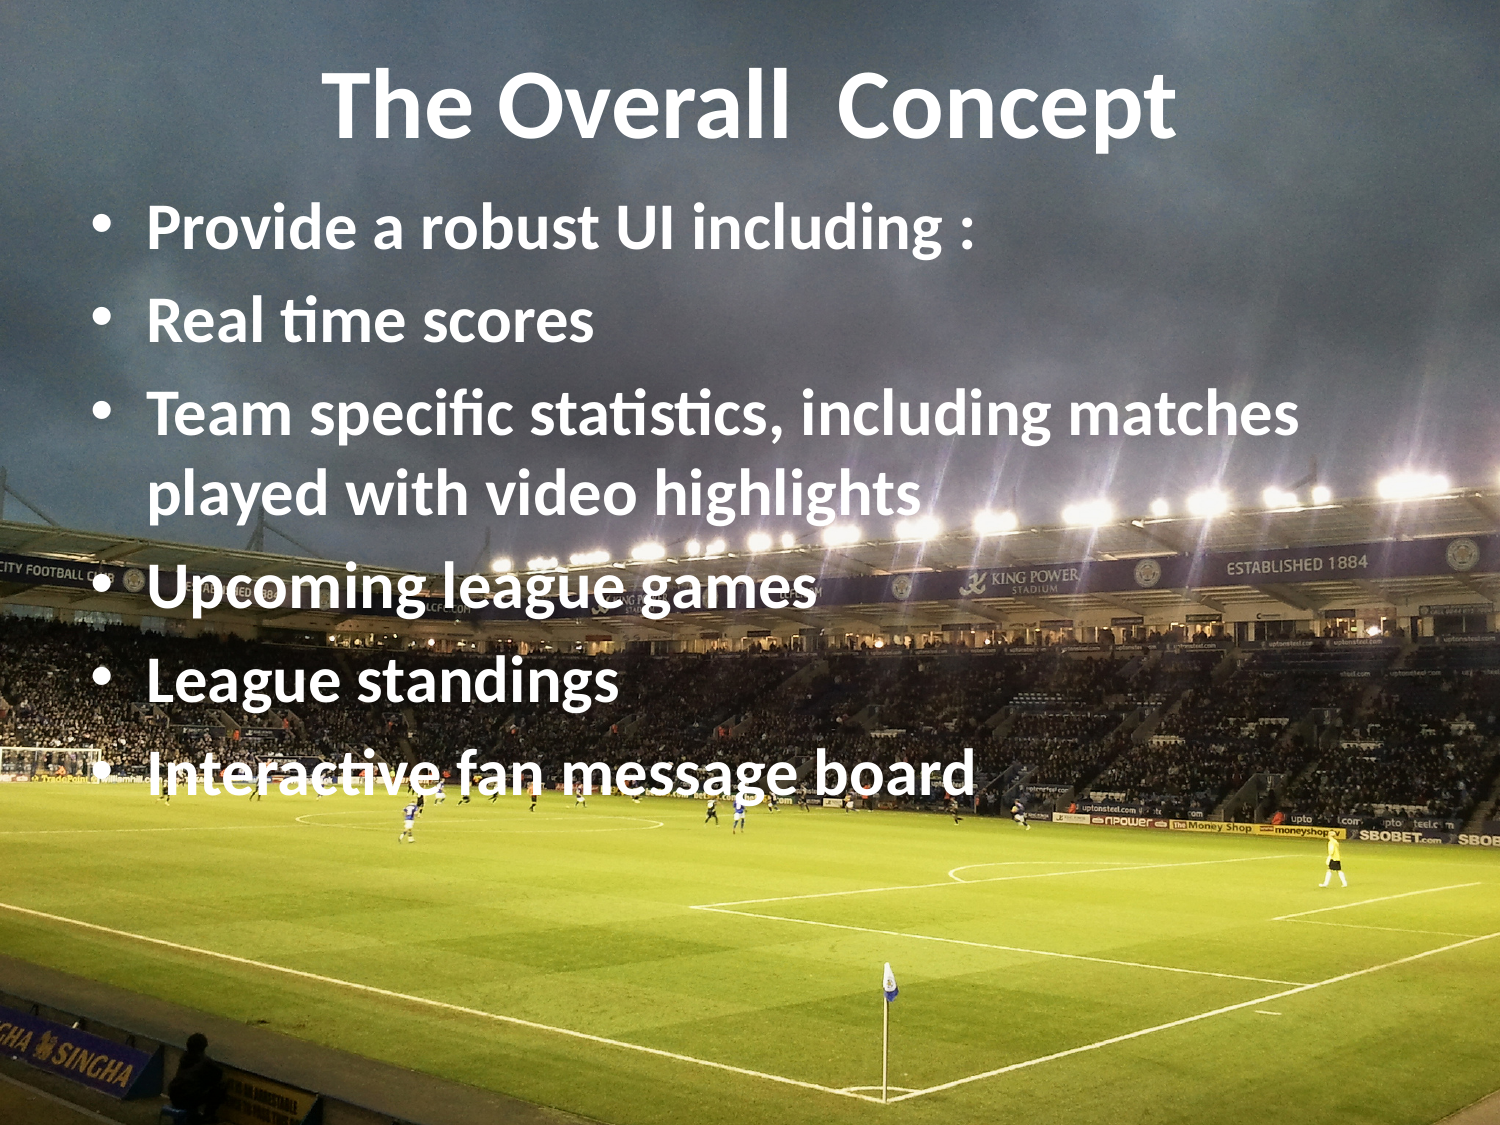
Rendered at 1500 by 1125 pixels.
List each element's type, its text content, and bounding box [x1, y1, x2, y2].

title The Overall Concept [75, 5, 1425, 174]
picture [0, 0, 1500, 1125]
list Provide a robust UI including : Real time scores Team specific statistics, including matches played with video highlights Upcoming league games League standings Interactive fan message board [75, 174, 1425, 918]
